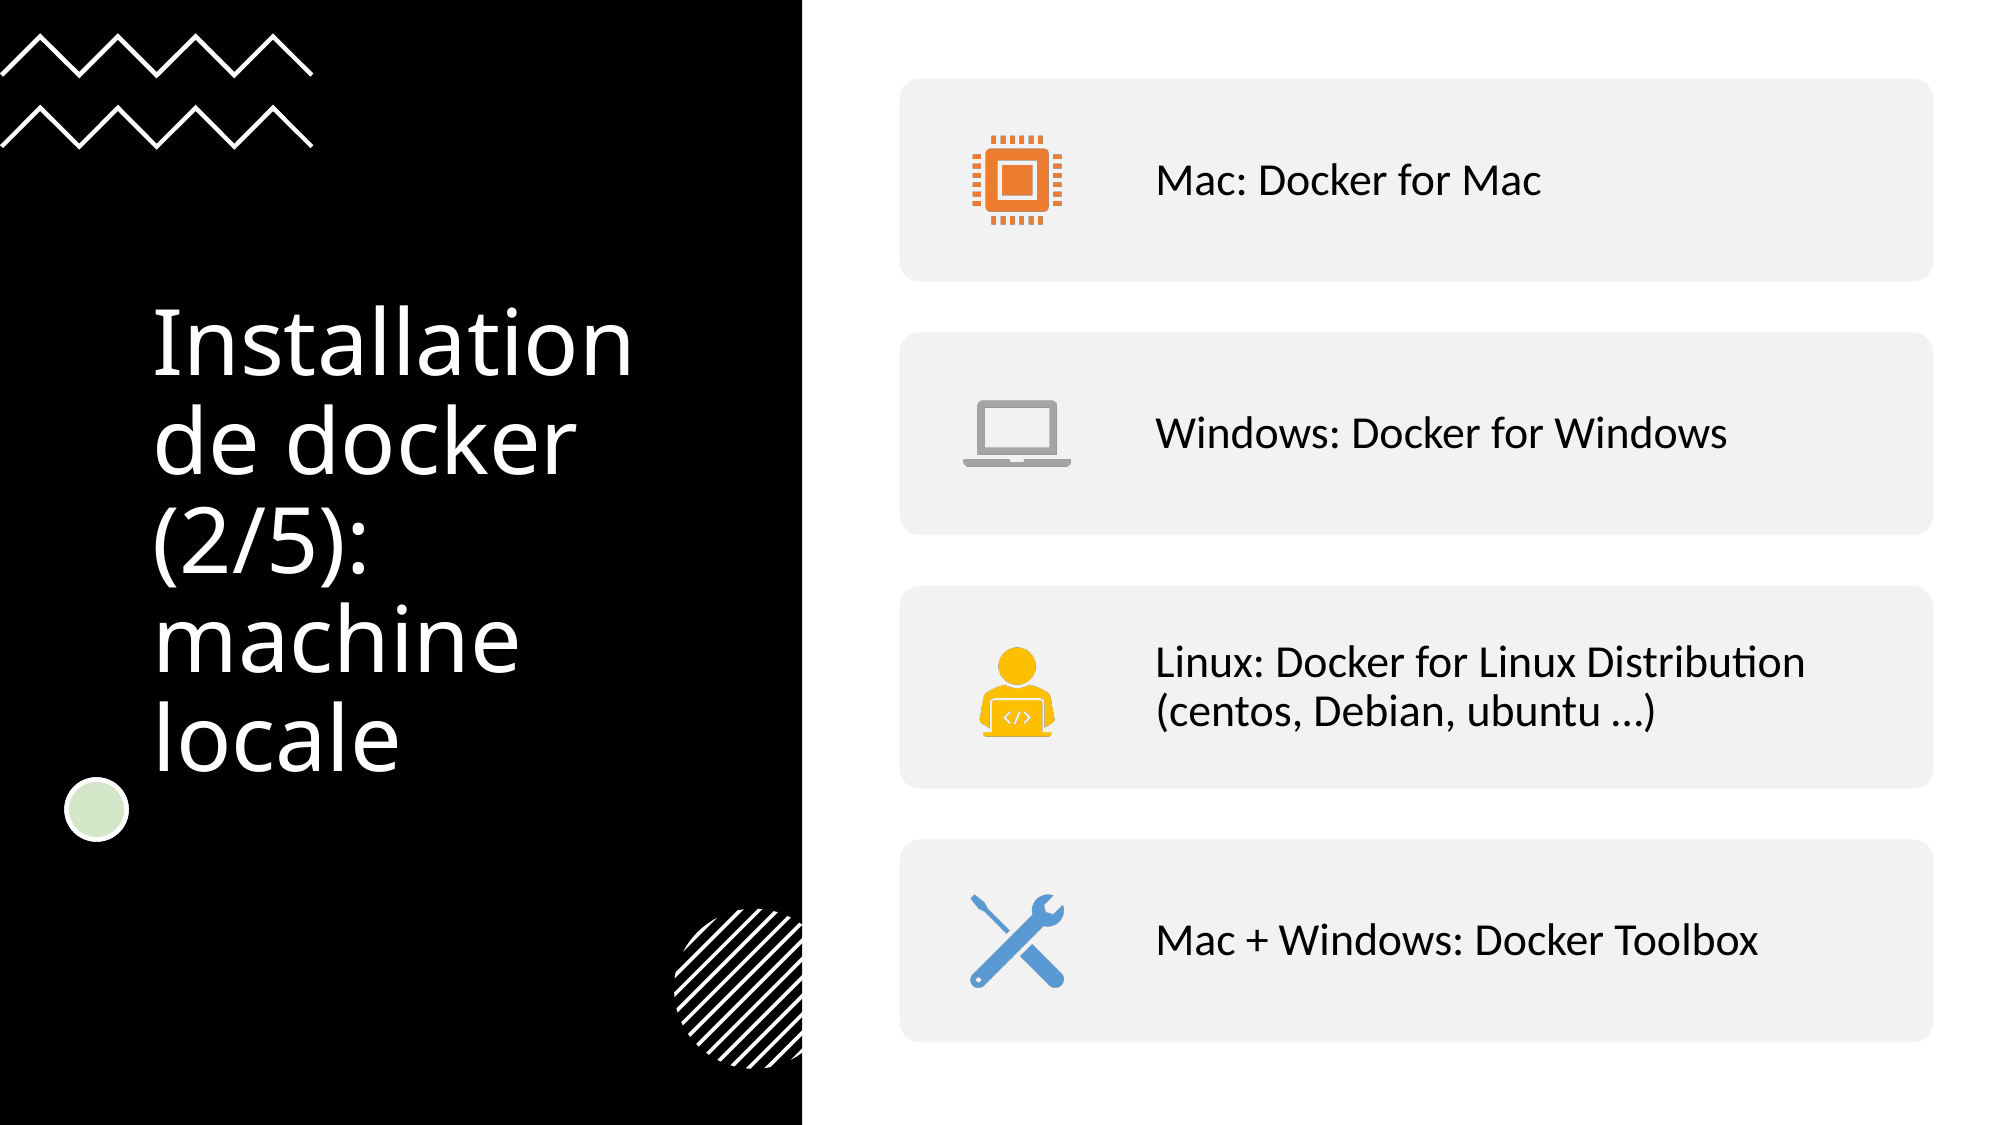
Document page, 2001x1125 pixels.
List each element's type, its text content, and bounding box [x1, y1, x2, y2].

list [899, 78, 1934, 1043]
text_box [0, 33, 314, 150]
text_box [0, 0, 803, 1125]
title Installation de docker (2/5): machine locale [137, 196, 663, 892]
text_box [65, 778, 128, 841]
text_box [803, 0, 2000, 1125]
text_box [674, 908, 835, 1069]
